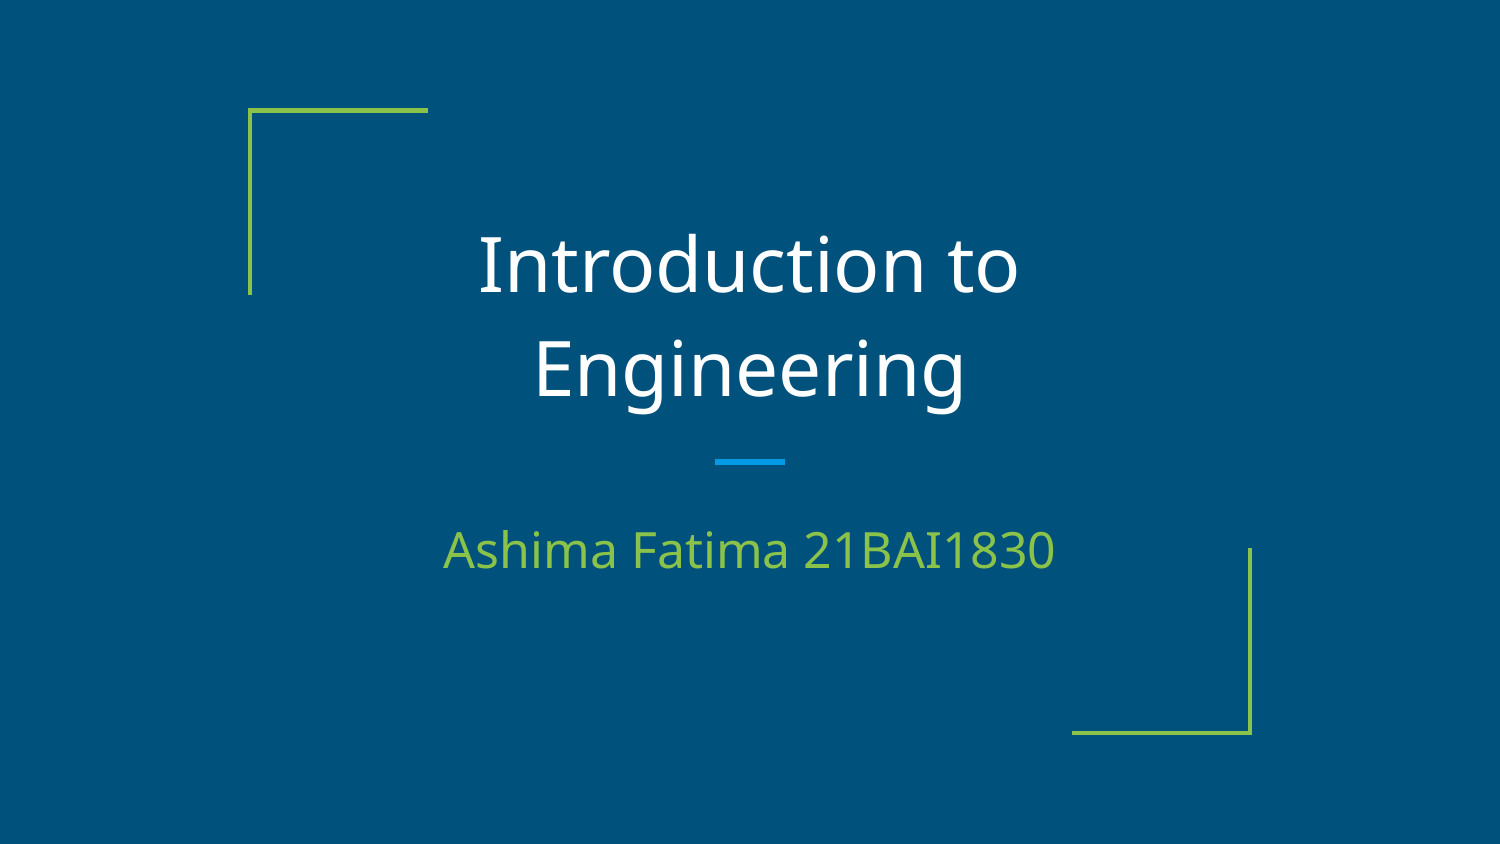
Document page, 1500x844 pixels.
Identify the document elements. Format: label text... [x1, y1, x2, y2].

title Introduction to Engineering [275, 195, 1225, 435]
subtitle Ashima Fatima 21BAI1830 [275, 500, 1225, 650]
